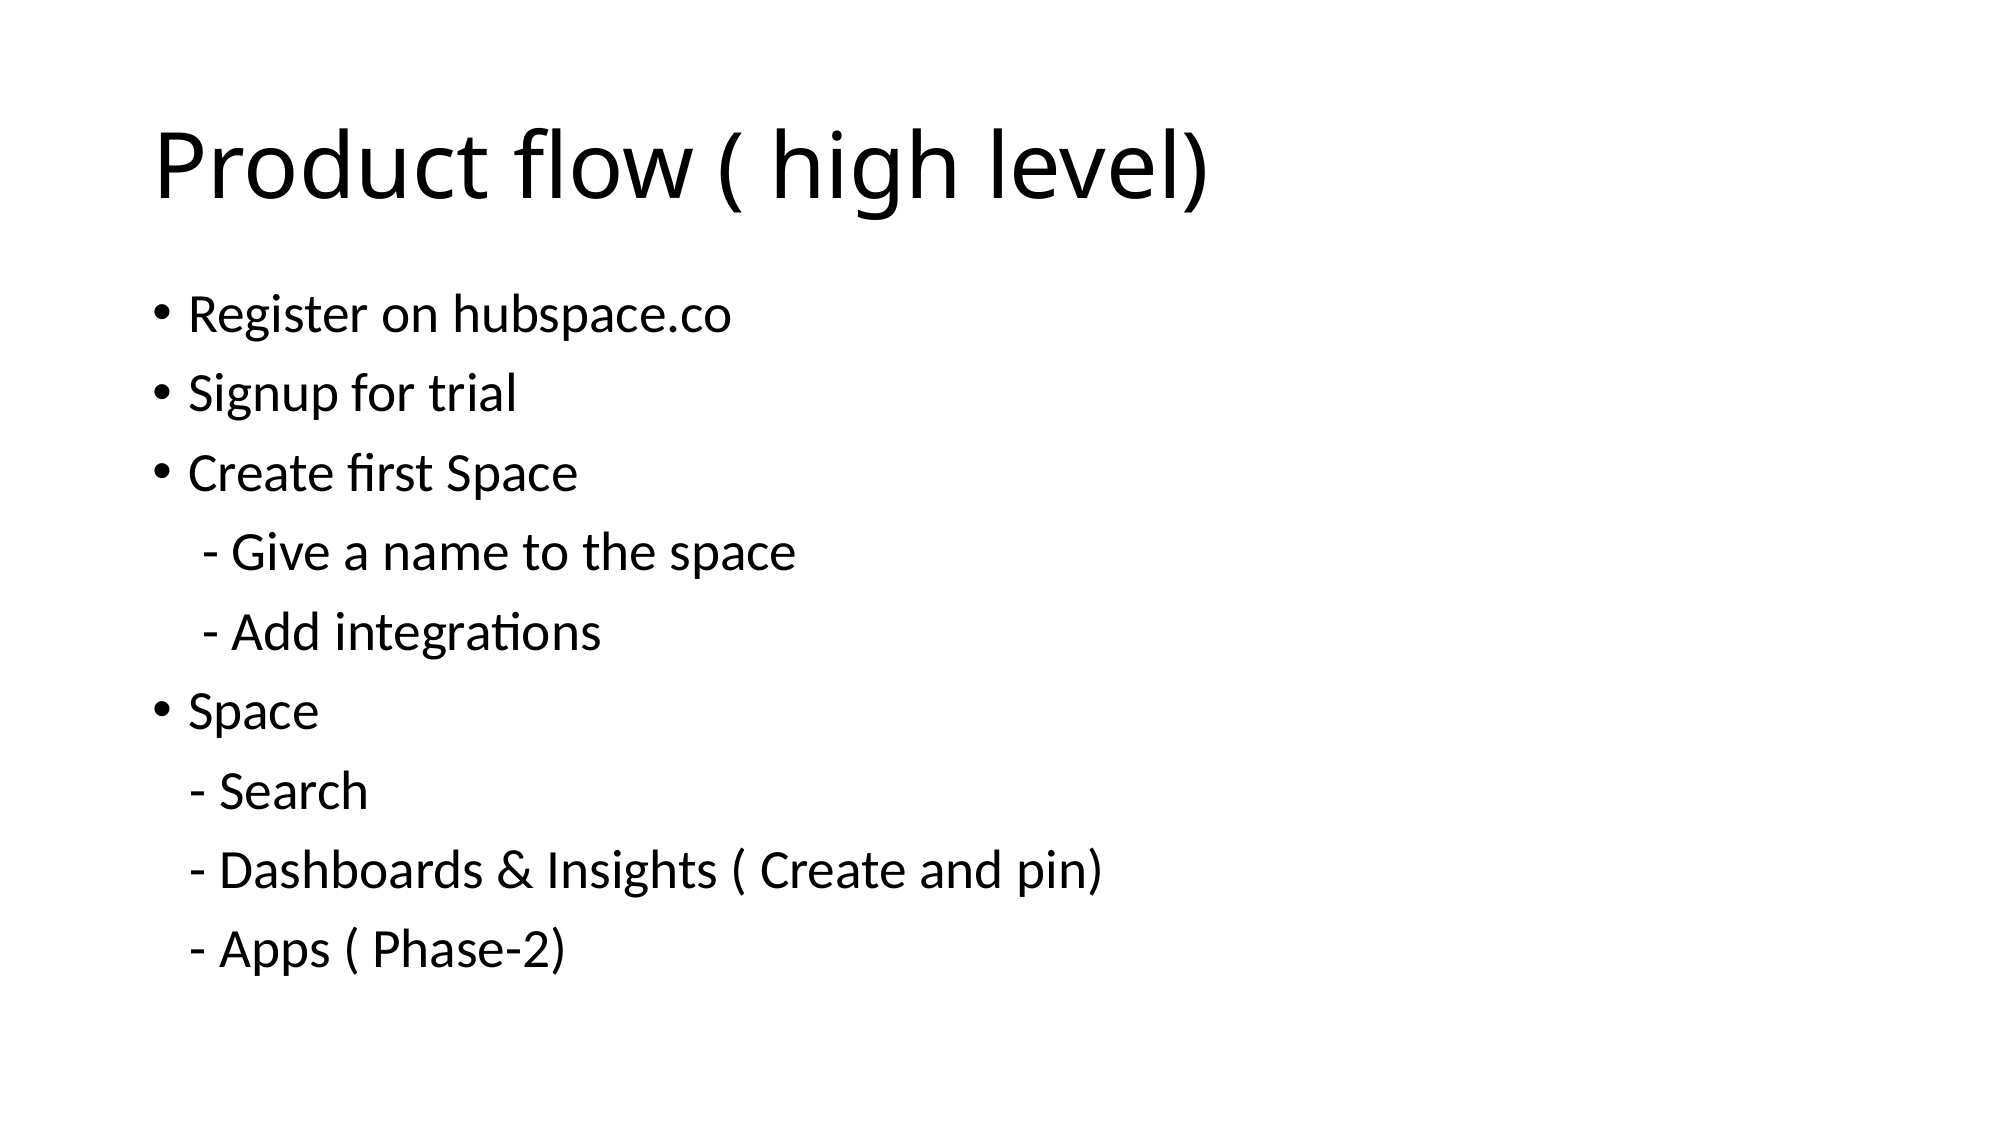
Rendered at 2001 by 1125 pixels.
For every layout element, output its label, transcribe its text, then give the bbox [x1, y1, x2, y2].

title Product flow ( high level) [137, 59, 1863, 277]
list Register on hubspace.co Signup for trial Create first Space - Give a name to the space - Add integrations Space - Search - Dashboards & Insights ( Create and pin) - Apps ( Phase-2) [137, 277, 1863, 992]
